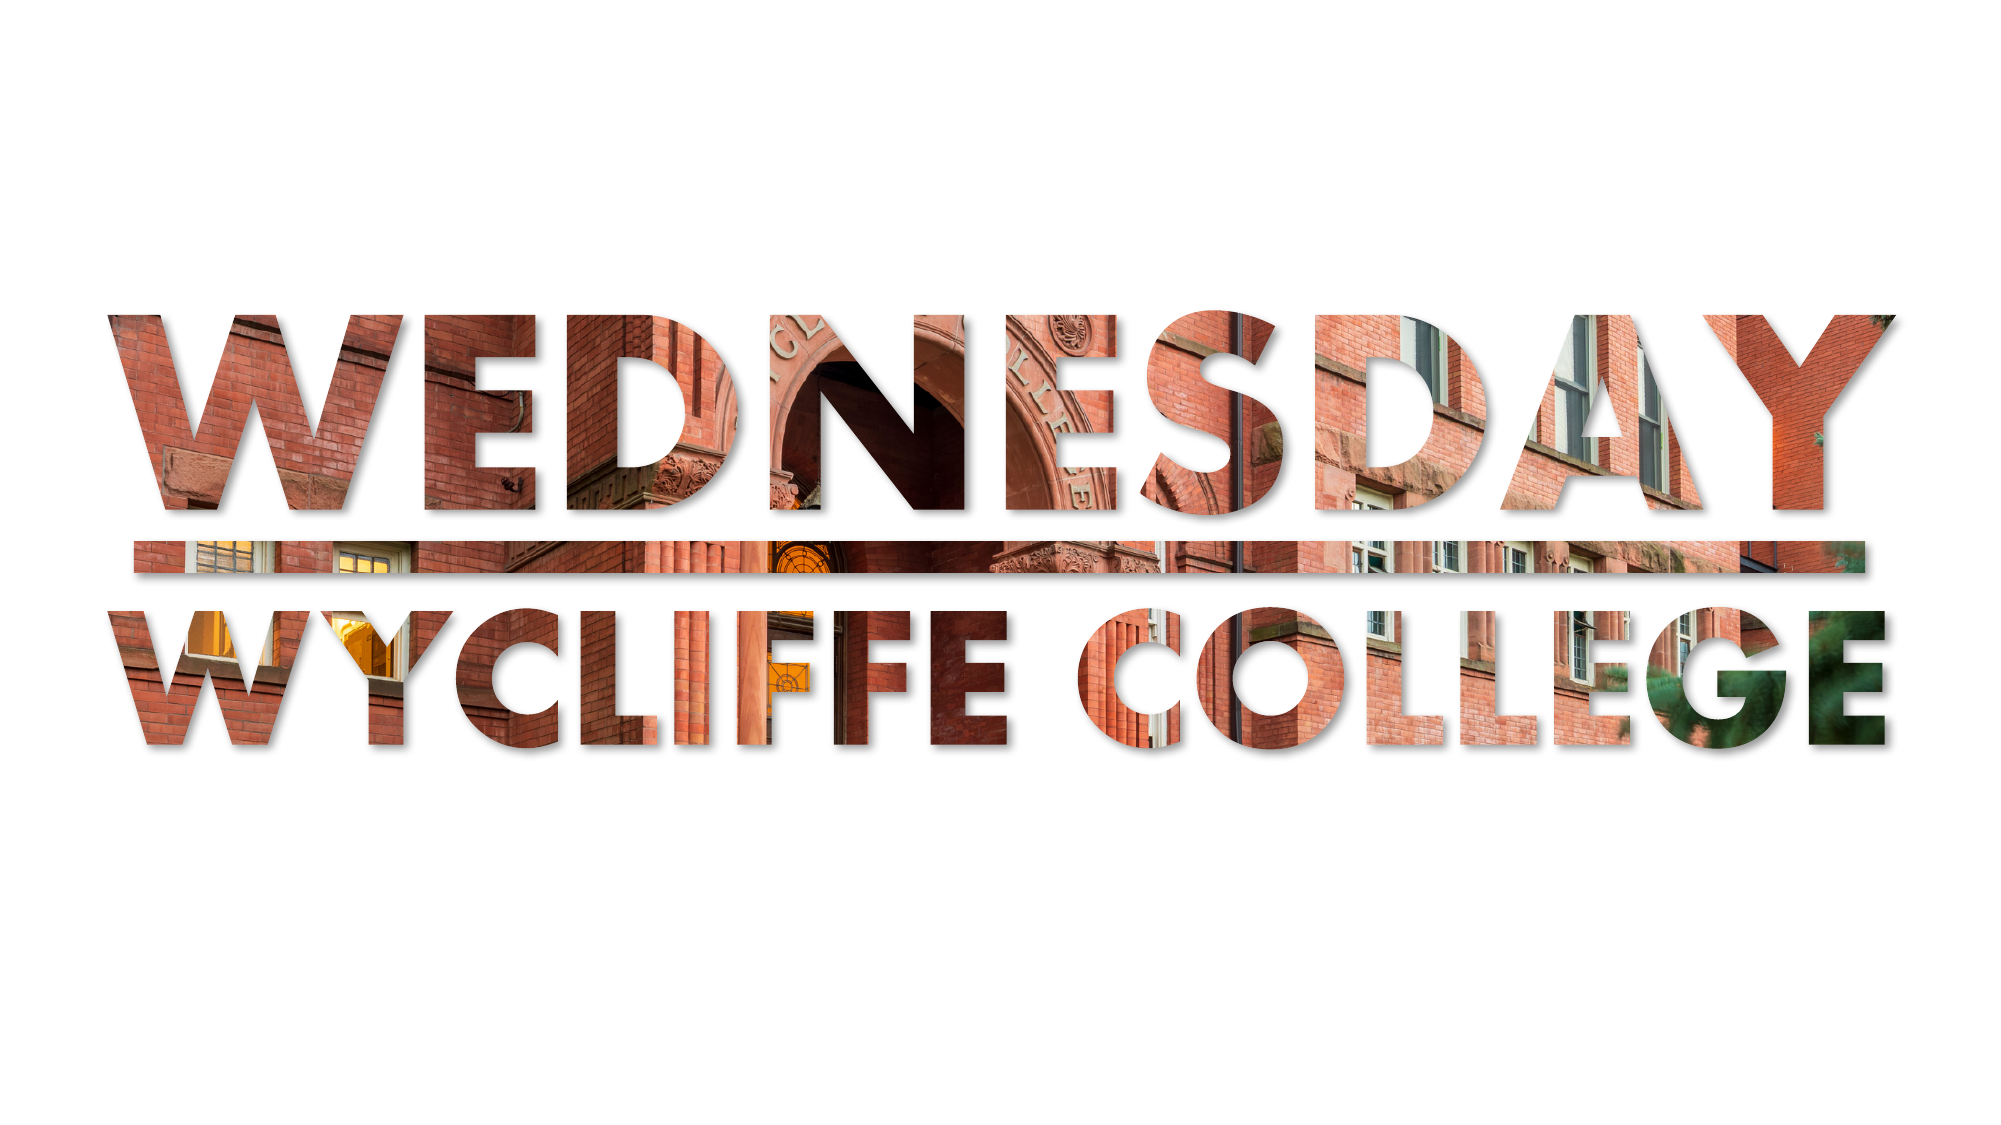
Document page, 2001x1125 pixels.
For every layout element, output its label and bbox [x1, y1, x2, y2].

picture [107, 606, 1885, 750]
picture [133, 541, 1866, 573]
picture [107, 310, 1897, 515]
